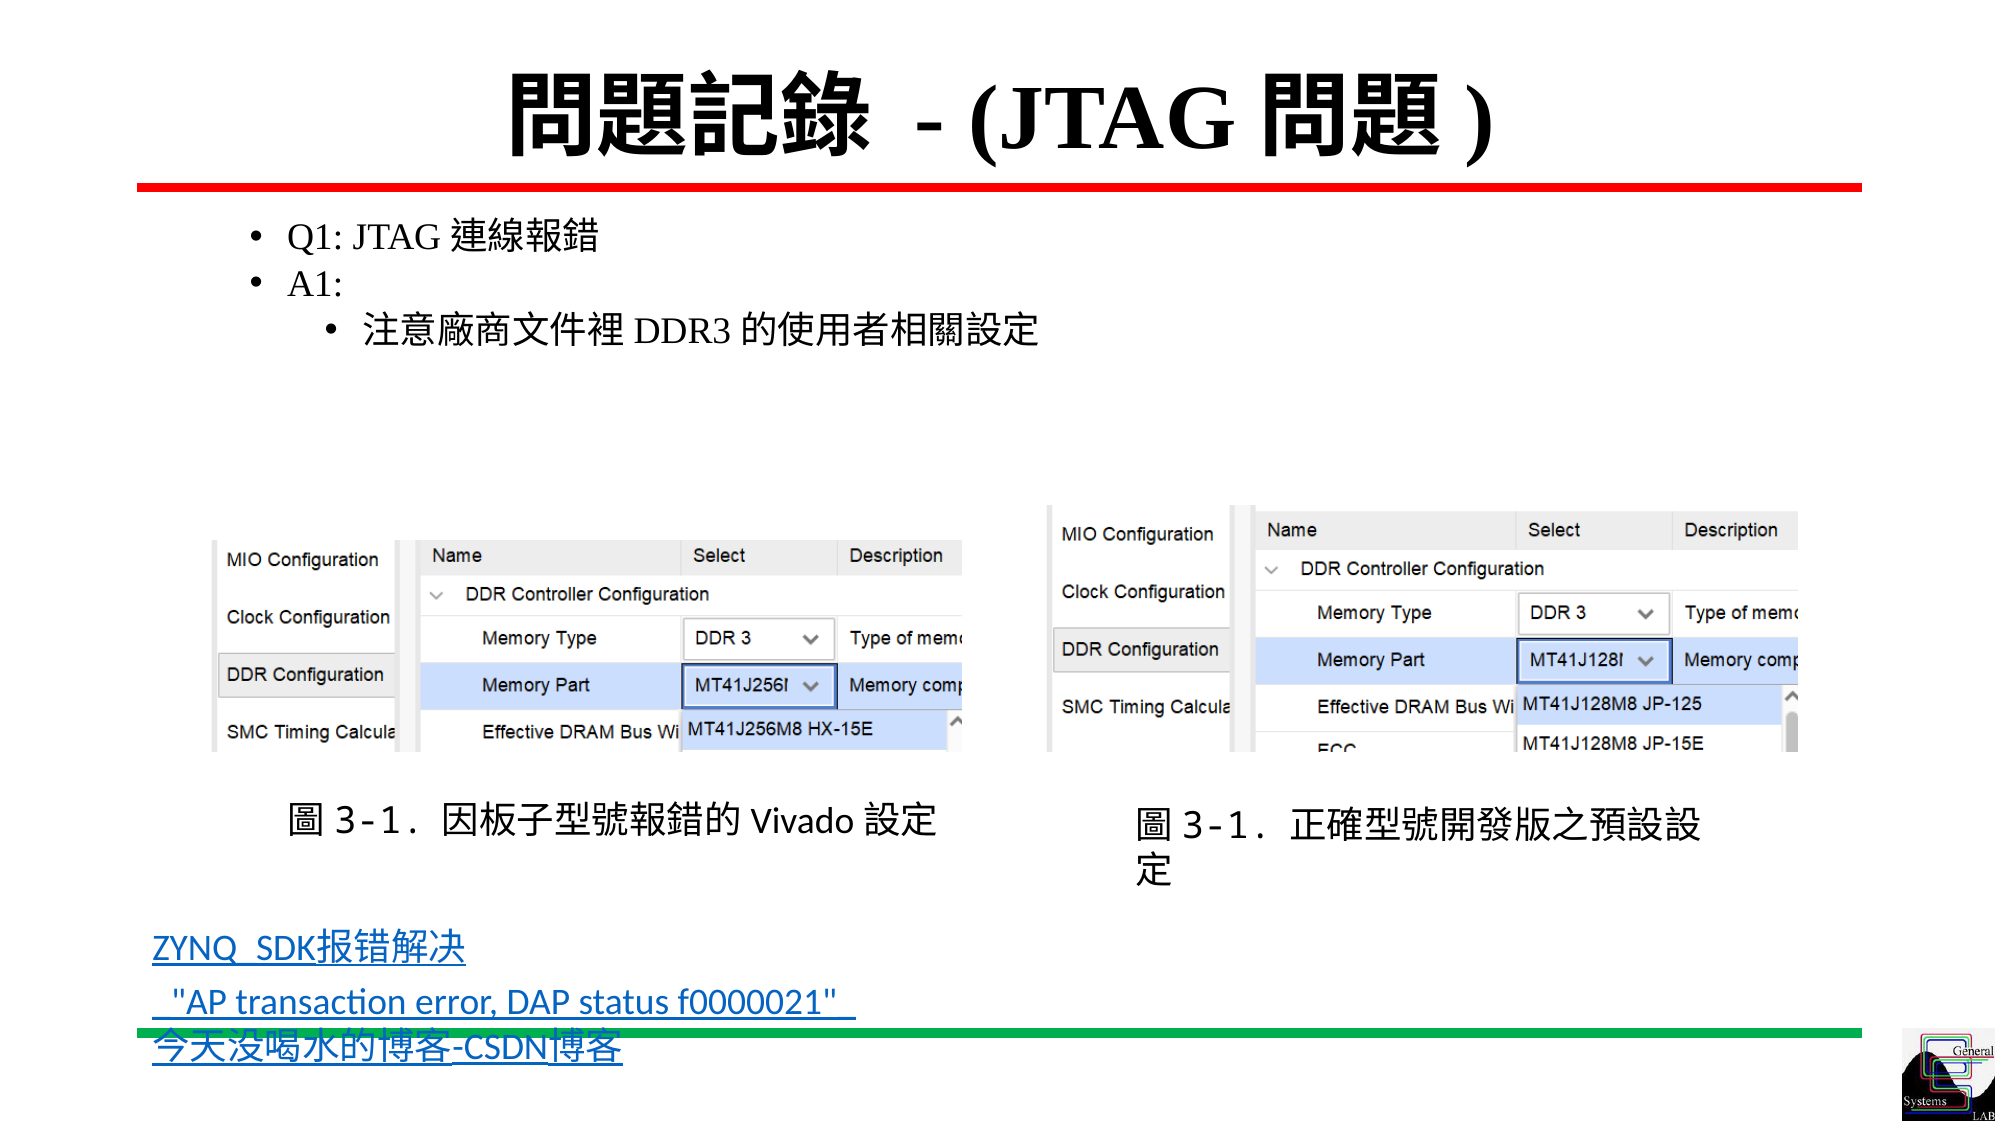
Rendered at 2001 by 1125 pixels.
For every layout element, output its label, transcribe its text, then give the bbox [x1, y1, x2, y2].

picture [1046, 505, 1798, 752]
picture [211, 540, 962, 752]
title 問題記錄 - (JTAG問題) [137, 59, 1863, 178]
picture [1902, 1028, 1995, 1121]
list Q1: JTAG連線報錯 A1: 注意廠商文件裡DDR3的使用者相關設定 [159, 173, 1978, 1001]
text_box 圖3-1. 正確型號開發版之預設設定 [1120, 793, 1750, 899]
text_box 圖3-1. 因板子型號報錯的Vivado設定 [272, 788, 966, 849]
text_box ZYNQ_SDK报错解决_"AP transaction error, DAP status f0000021"_今天没喝水的博客-CSDN博客 [137, 915, 1138, 1084]
